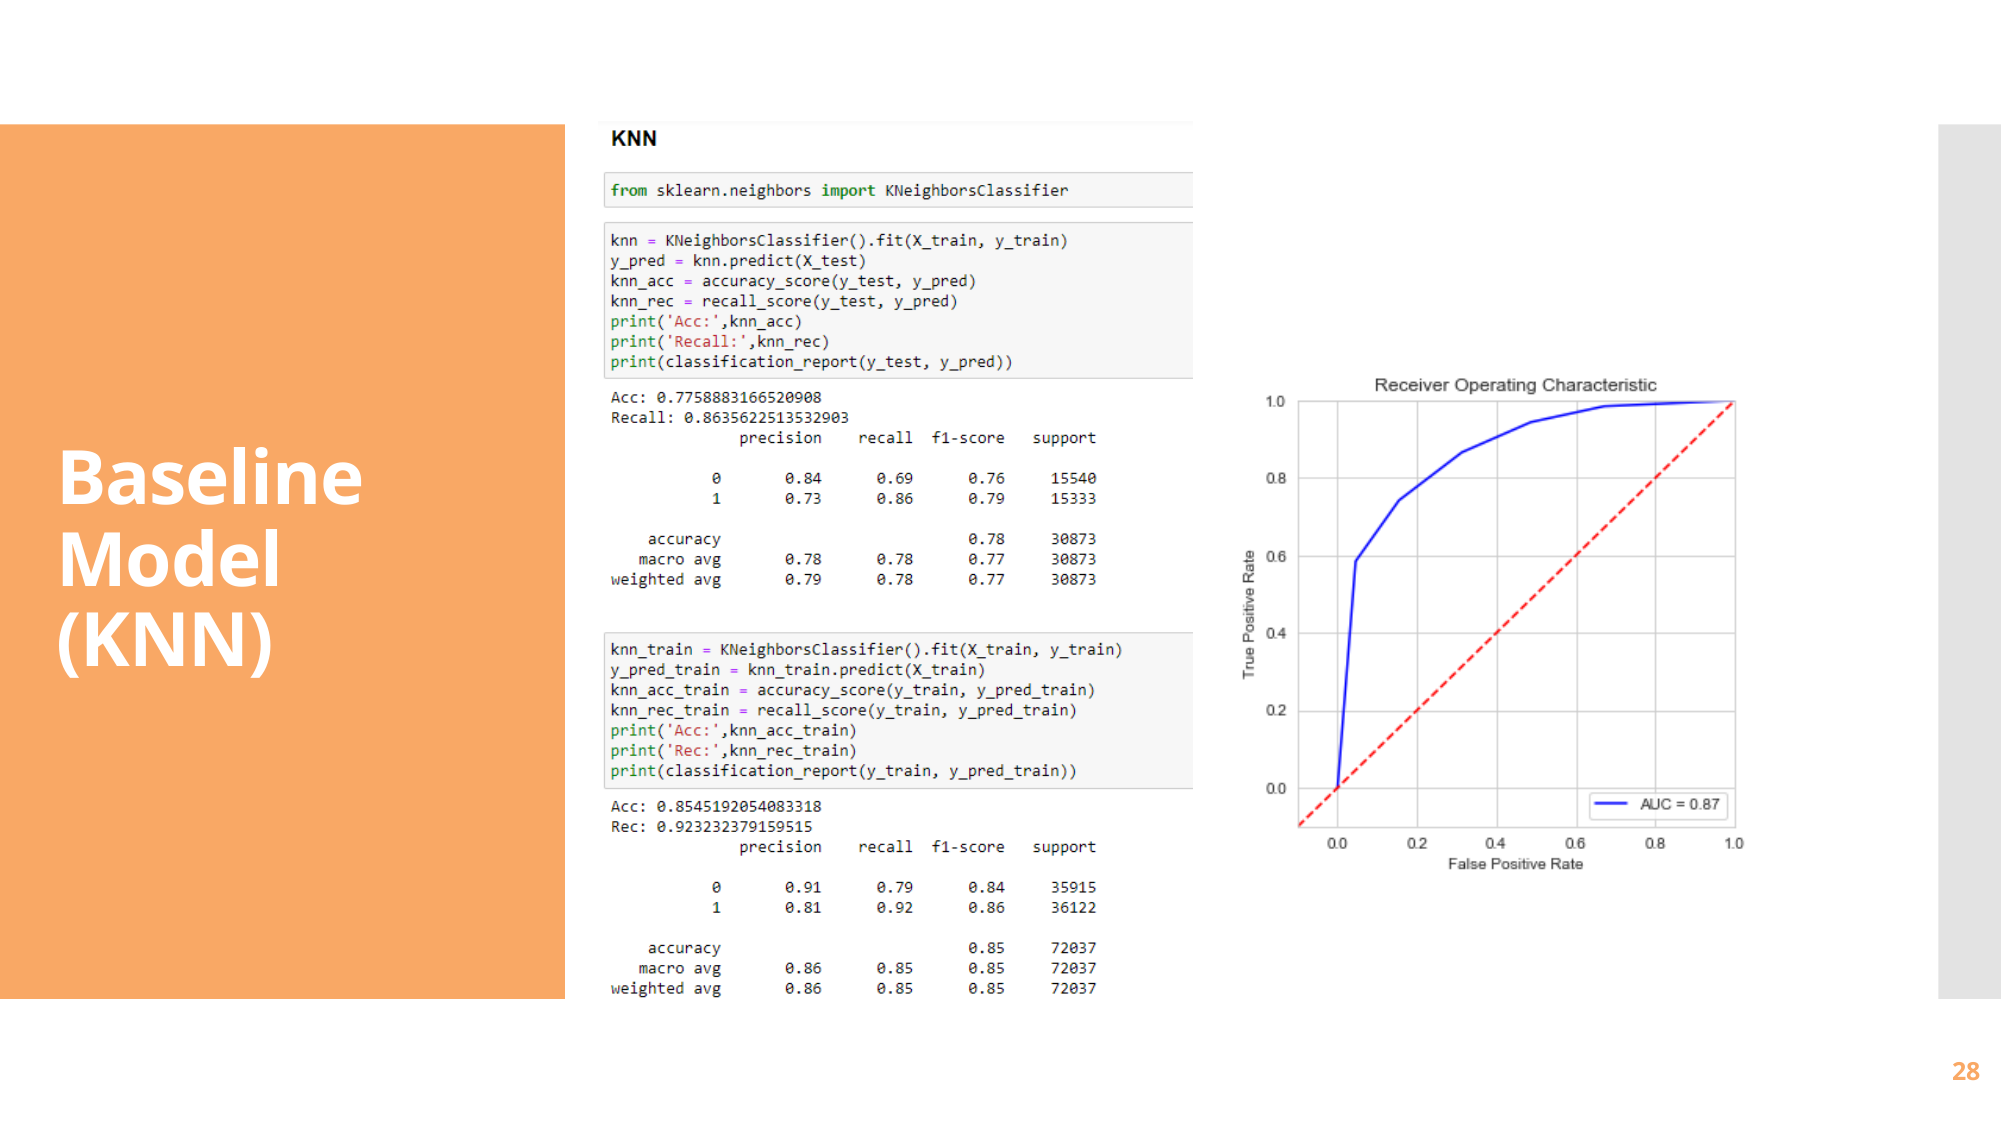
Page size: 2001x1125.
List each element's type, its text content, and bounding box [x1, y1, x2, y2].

picture [1215, 360, 1796, 896]
slide_number 28 [1744, 1042, 1996, 1103]
picture [598, 121, 1193, 1027]
title Baseline Model (KNN) [41, 184, 525, 940]
